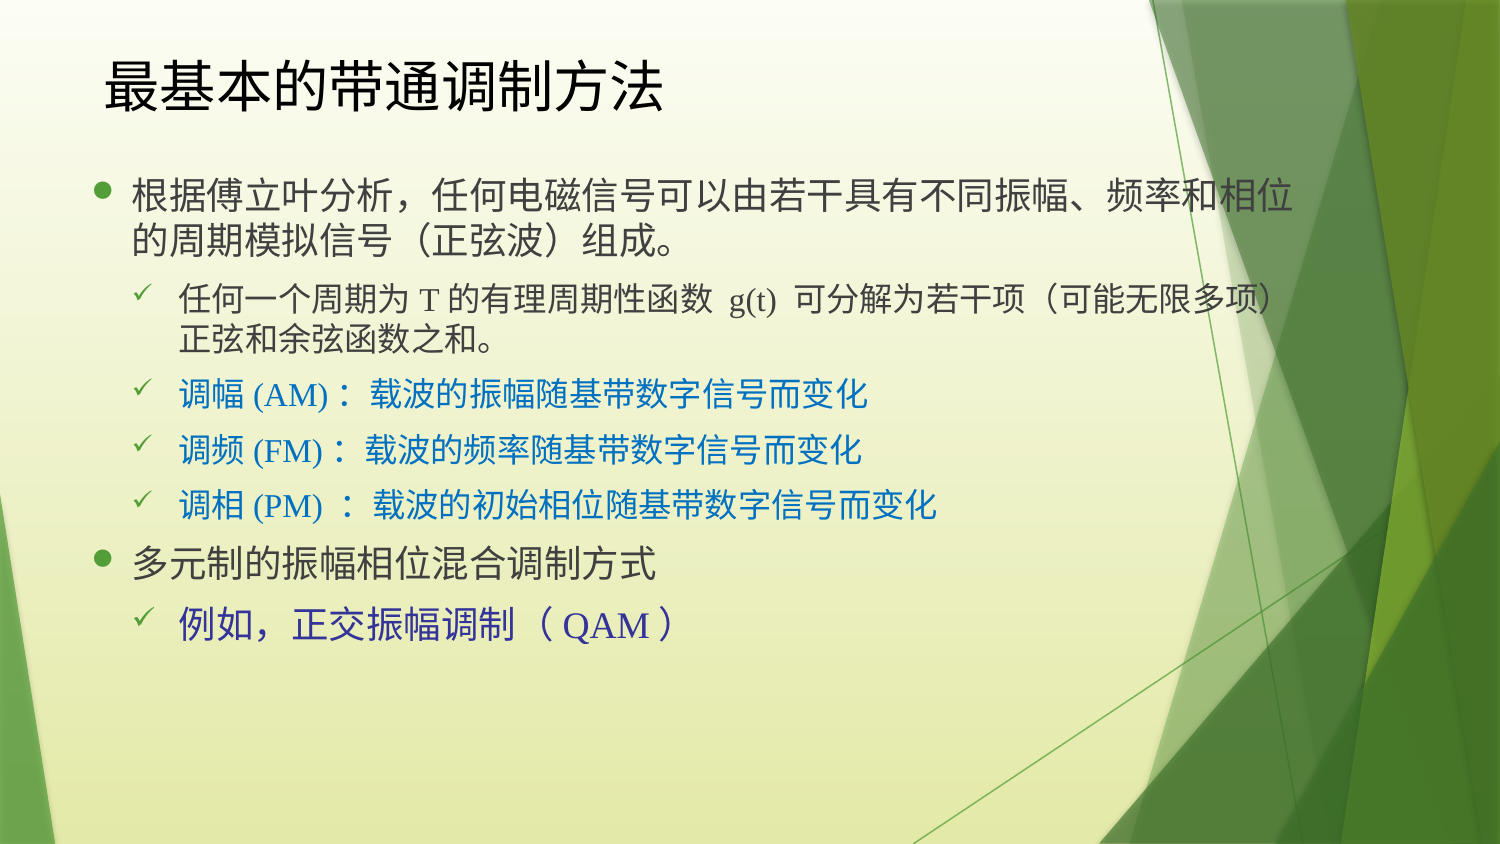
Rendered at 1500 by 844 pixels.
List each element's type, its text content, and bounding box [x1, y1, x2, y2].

title 最基本的带通调制方法 [88, 43, 1368, 186]
list 根据傅立叶分析，任何电磁信号可以由若干具有不同振幅、频率和相位的周期模拟信号（正弦波）组成。 任何一个周期为T的有理周期性函数 g(t) 可分解为若干项（可能无限多项）正弦和余弦函数之和。 调幅(AM)：载波的振幅随基带数字信号而变化 调频(FM)：载波的频率随基带数字信号而变化 调相(PM) ：载波的初始相位随基带数字信号而变化 多元制的振幅相位混合调制方式 例如，正交振幅调制（QAM） [76, 164, 1341, 679]
